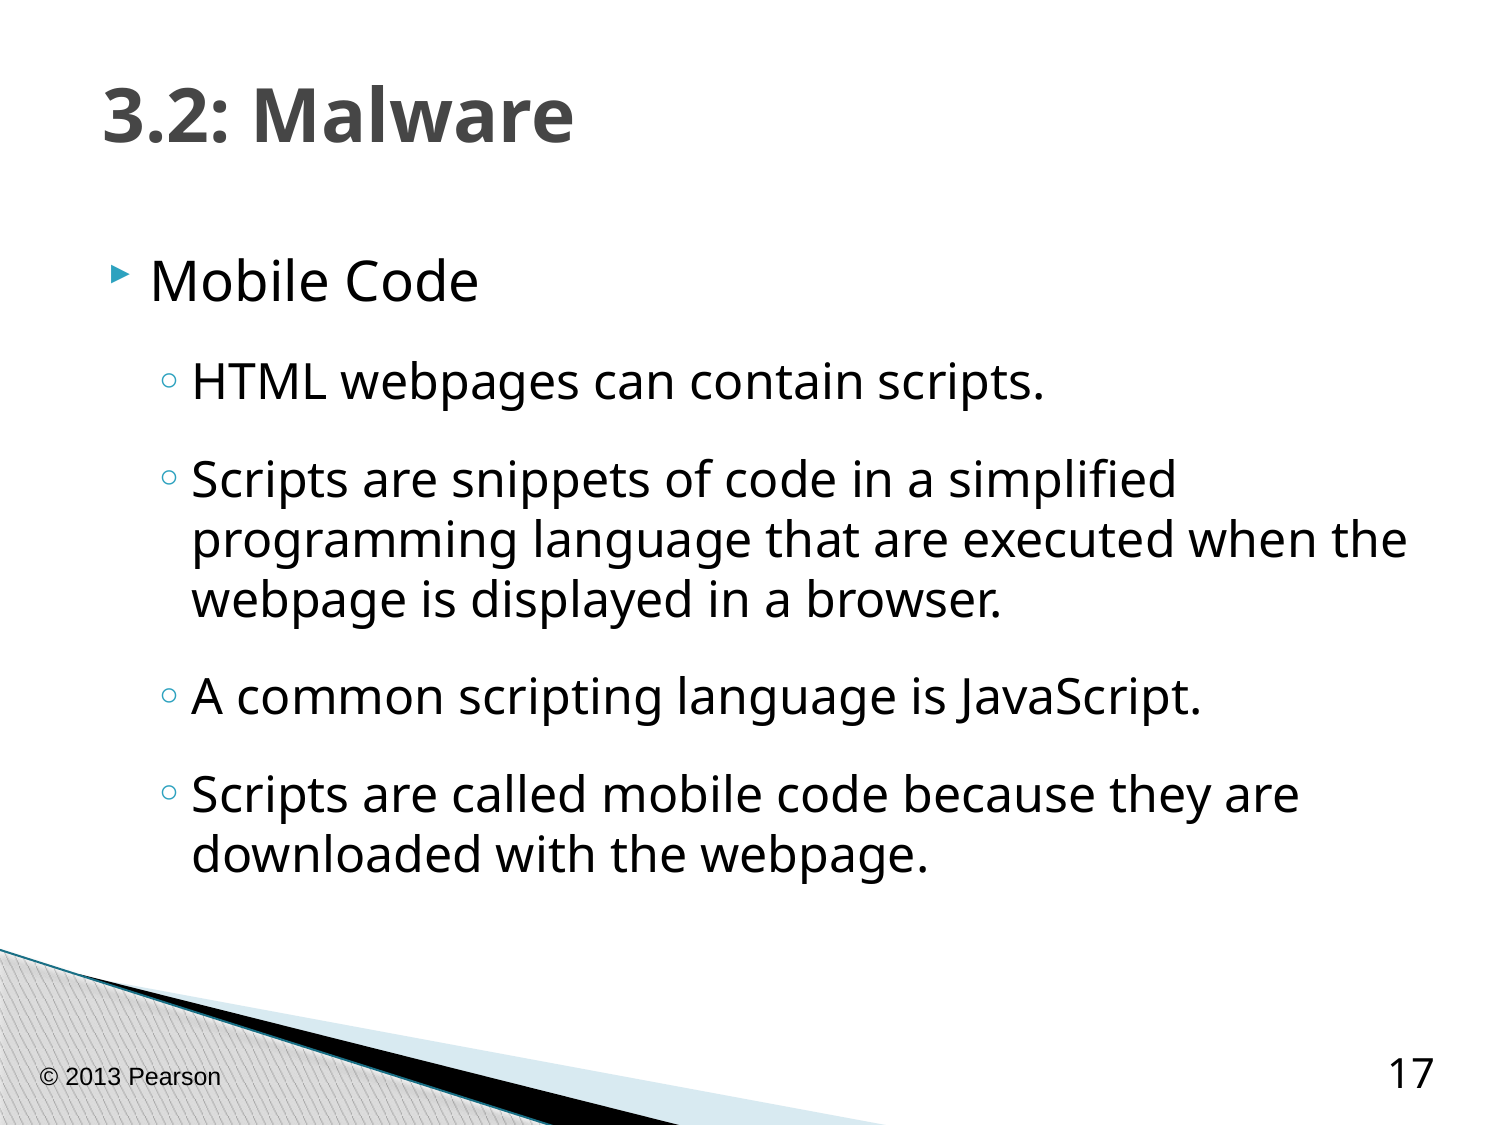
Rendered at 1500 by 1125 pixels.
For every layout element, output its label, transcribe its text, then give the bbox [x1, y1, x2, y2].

title 3.2: Malware [87, 50, 1438, 175]
footer © 2013 Pearson [24, 1050, 238, 1098]
slide_number 17 [1325, 1051, 1450, 1112]
list Mobile Code HTML webpages can contain scripts. Scripts are snippets of code in a simplified programming language that are executed when the webpage is displayed in a browser. A common scripting language is JavaScript. Scripts are called mobile code because they are downloaded with the webpage. [74, 237, 1426, 1038]
